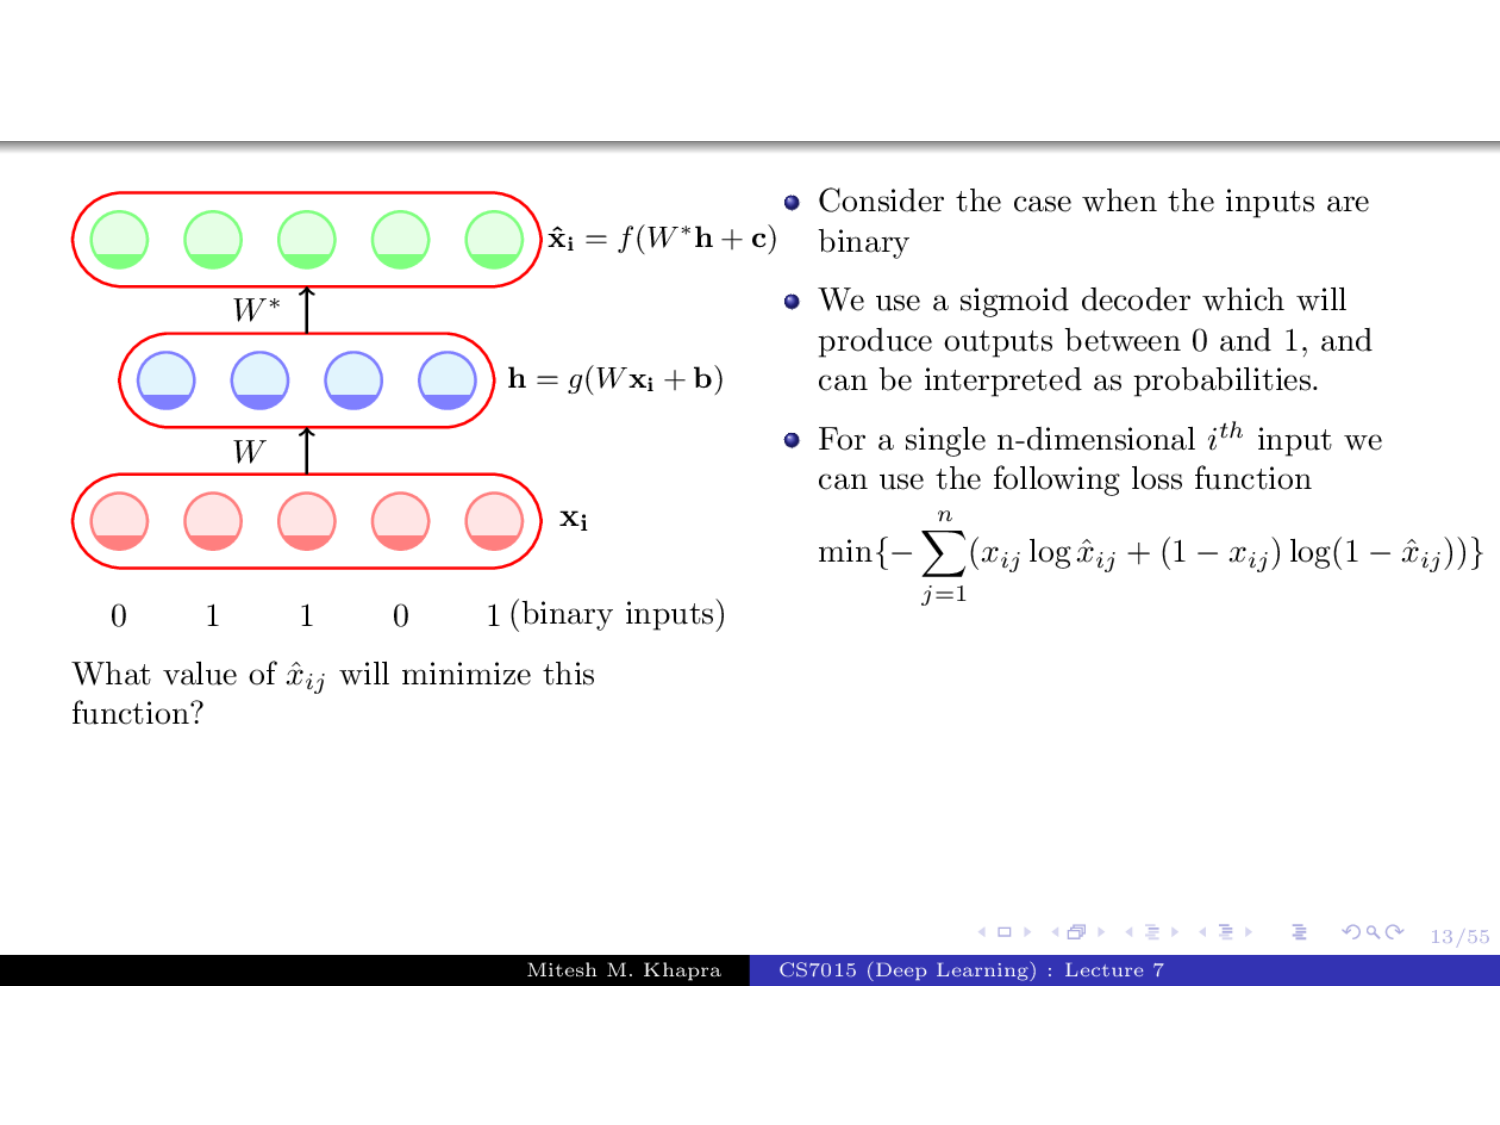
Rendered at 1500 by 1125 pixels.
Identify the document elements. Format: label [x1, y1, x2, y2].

picture [0, 141, 1500, 986]
